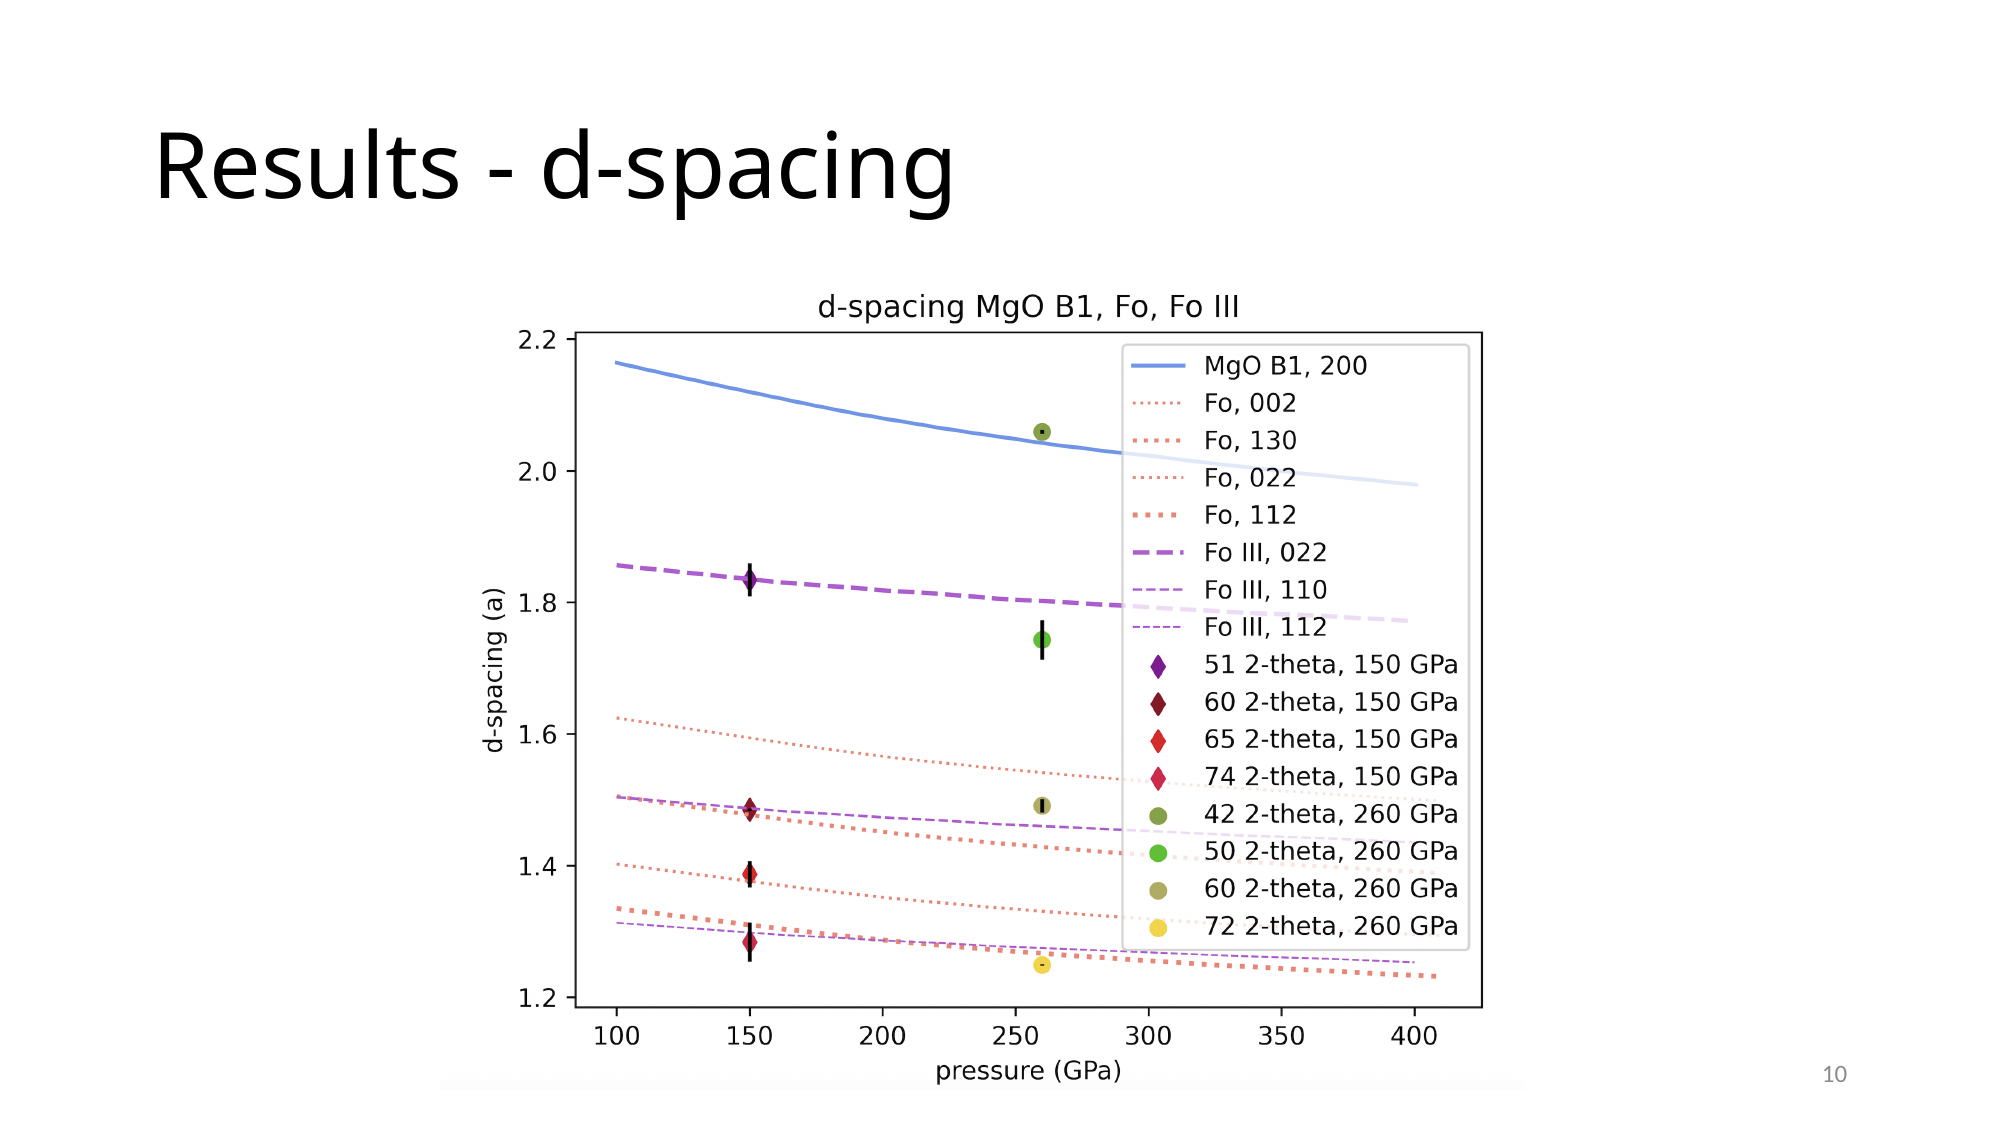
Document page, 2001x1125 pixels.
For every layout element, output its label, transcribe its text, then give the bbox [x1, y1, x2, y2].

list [439, 242, 1525, 1090]
slide_number 10 [1412, 1042, 1863, 1103]
title Results - d-spacing [137, 59, 1863, 278]
